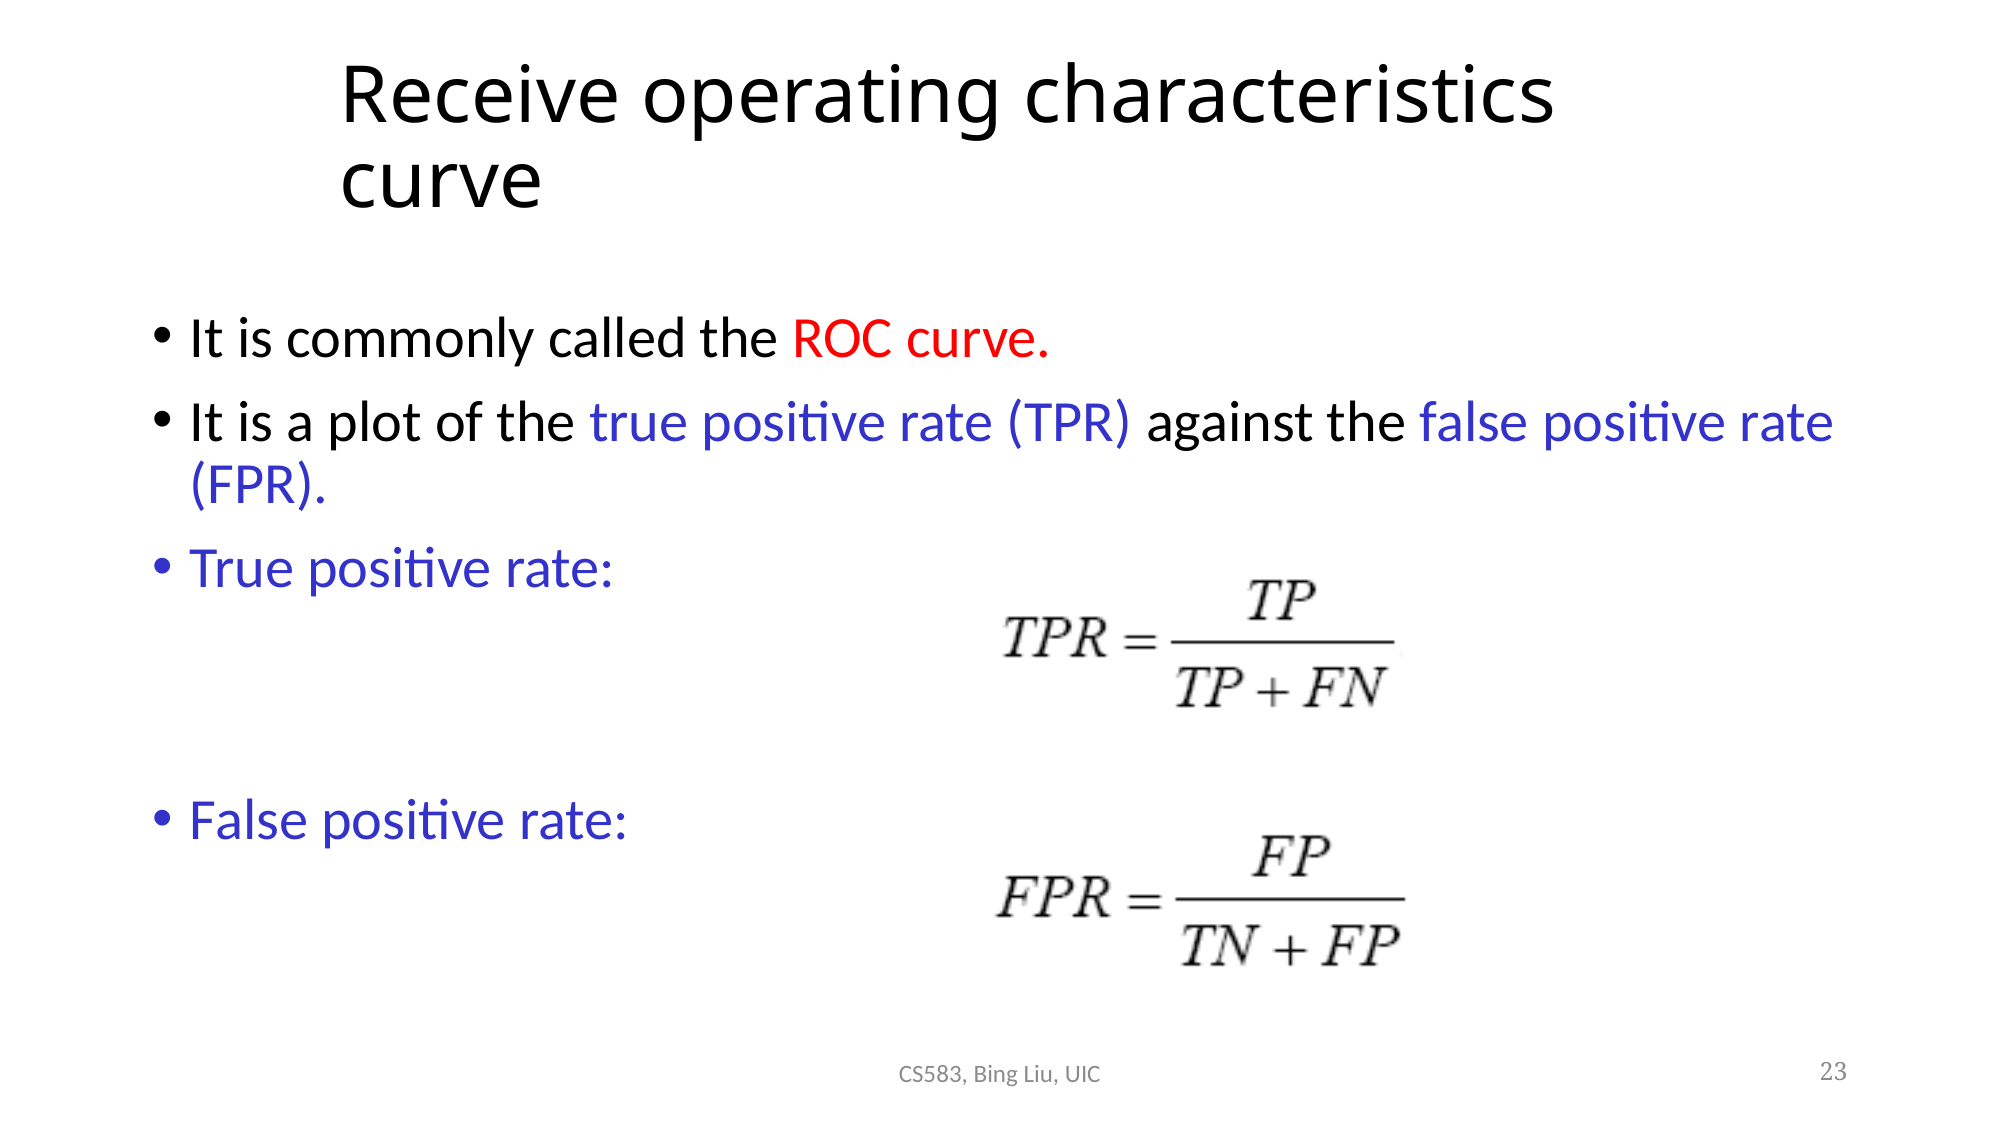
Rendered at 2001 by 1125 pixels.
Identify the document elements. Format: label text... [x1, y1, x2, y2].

slide_number 23 [1412, 1042, 1863, 1103]
list It is commonly called the ROC curve. It is a plot of the true positive rate (TPR) against the false positive rate (FPR). True positive rate: False positive rate: [137, 299, 1863, 1014]
picture [974, 804, 1414, 988]
picture [988, 544, 1403, 734]
footer CS583, Bing Liu, UIC [662, 1042, 1338, 1103]
title Receive operating characteristics curve [324, 45, 1721, 233]
